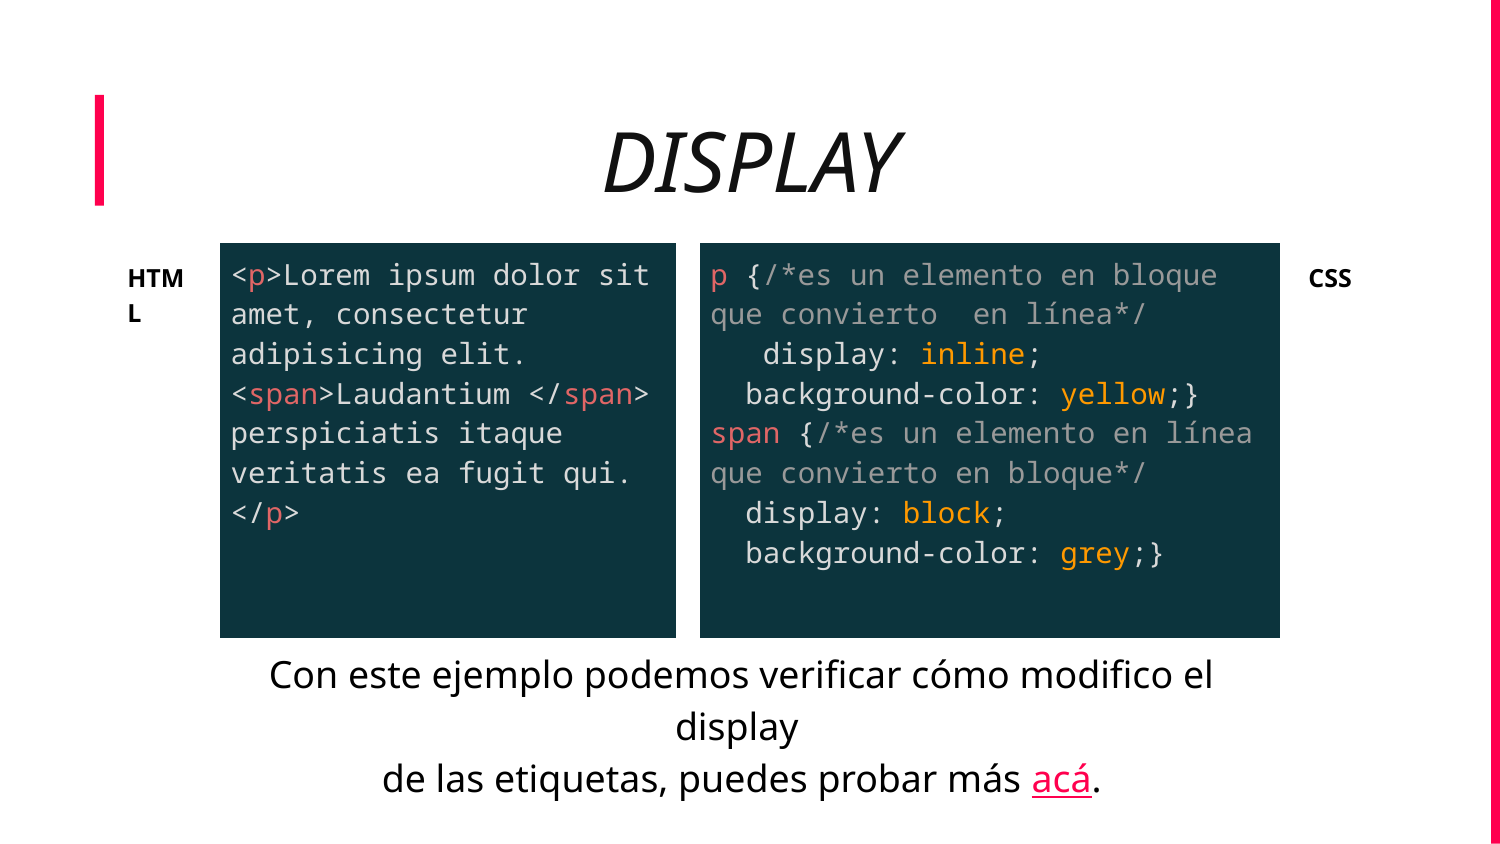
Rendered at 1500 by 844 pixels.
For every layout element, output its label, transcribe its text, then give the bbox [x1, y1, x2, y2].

text_box Con este ejemplo podemos verificar cómo modifico el display de las etiquetas, puedes probar más acá. [220, 629, 1264, 768]
text_box HTML [112, 243, 208, 298]
text_box CSS [1293, 243, 1378, 298]
table_header <p>Lorem ipsum dolor sit amet, consectetur adipisicing elit. <span>Laudantium </span> perspiciatis itaque veritatis ea fugit qui. </p> [220, 243, 676, 629]
table_header p {/*es un elemento en bloque que convierto en línea*/ display: inline; background-color: yellow;} span {/*es un elemento en línea que convierto en bloque*/ display: block; background-color: grey;} [700, 243, 1280, 638]
text_box DISPLAY [238, 44, 1262, 159]
